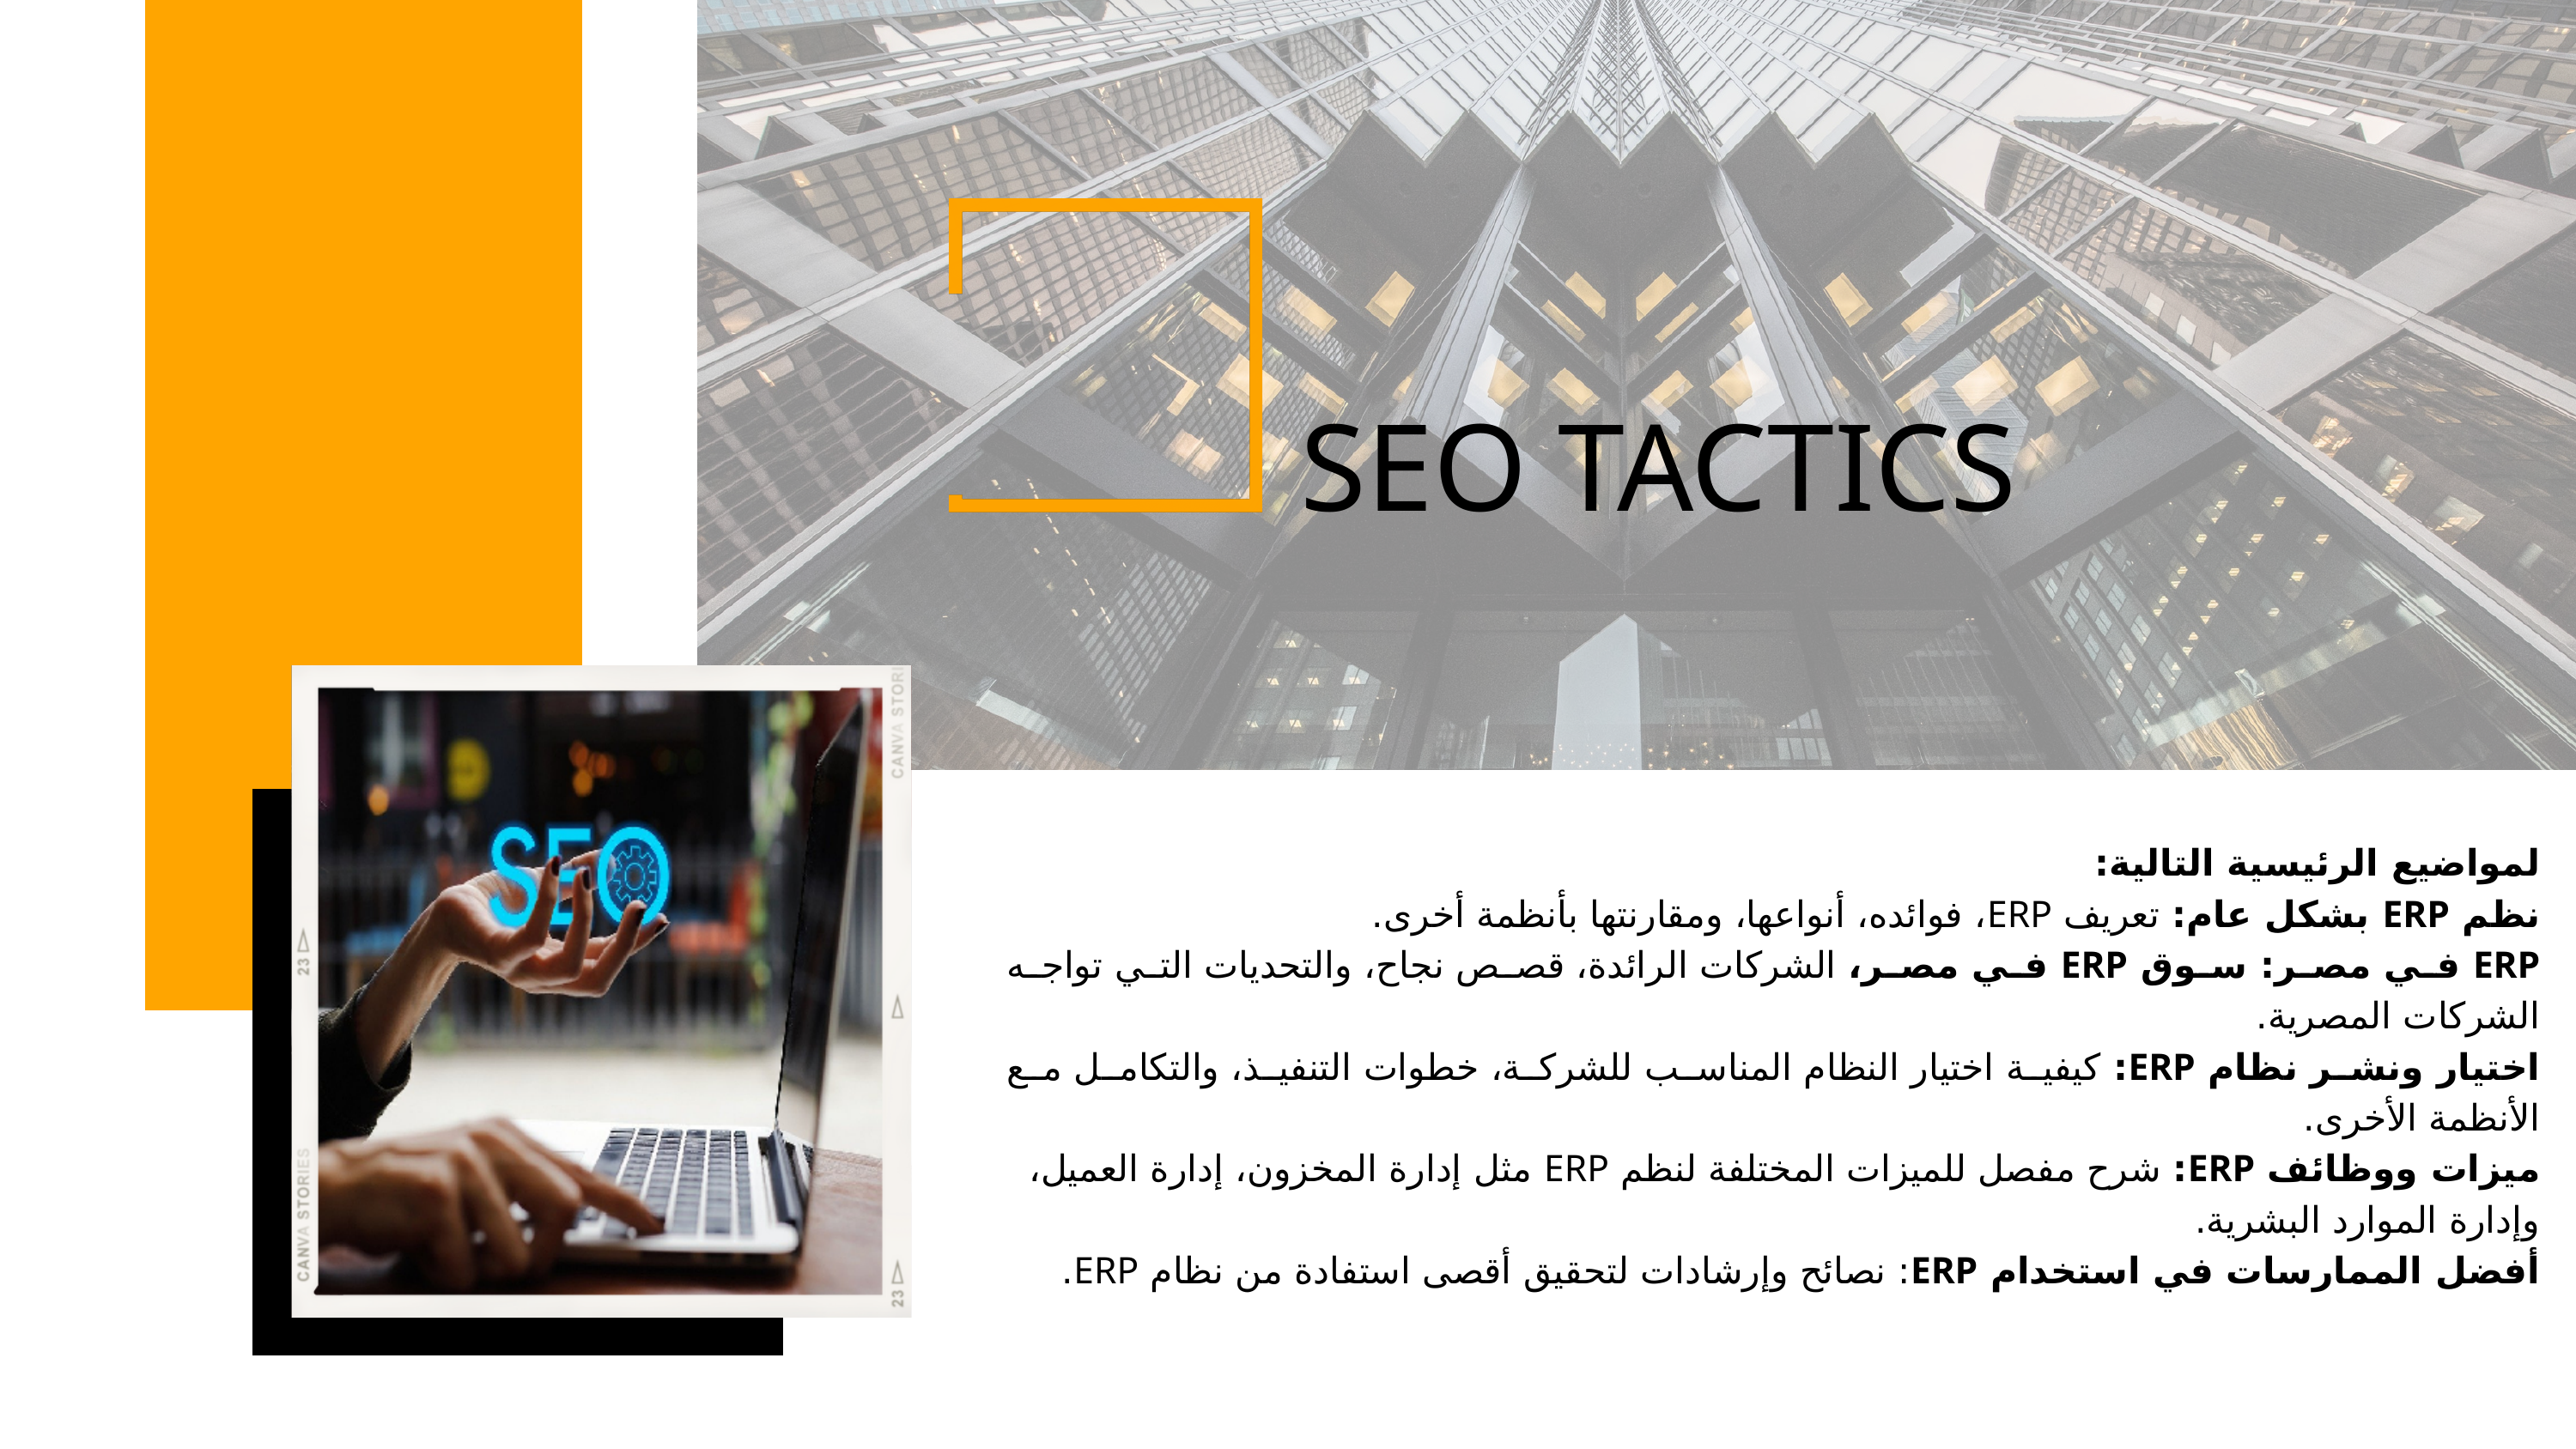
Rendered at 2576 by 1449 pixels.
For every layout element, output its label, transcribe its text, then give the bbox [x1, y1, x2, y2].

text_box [291, 665, 912, 1318]
text_box لمواضيع الرئيسية التالية: نظم ERP بشكل عام: تعريف ERP، فوائده، أنواعها، ومقارنتها بأنظمة أخرى. ERP في مصر: سوق ERP في مصر، الشركات الرائدة، قصص نجاح، والتحديات التي تواجه الشركات المصرية. اختيار ونشر نظام ERP: كيفية اختيار النظام المناسب للشركة، خطوات التنفيذ، والتكامل مع الأنظمة الأخرى. ميزات ووظائف ERP: شرح مفصل للميزات المختلفة لنظم ERP مثل إدارة المخزون، إدارة العميل، وإدارة الموارد البشرية. أفضل الممارسات في استخدام ERP: نصائح وإرشادات لتحقيق أقصى استفادة من نظام ERP. [1006, 832, 2541, 1292]
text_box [252, 789, 784, 1355]
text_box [144, 0, 582, 1011]
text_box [696, 0, 2576, 770]
